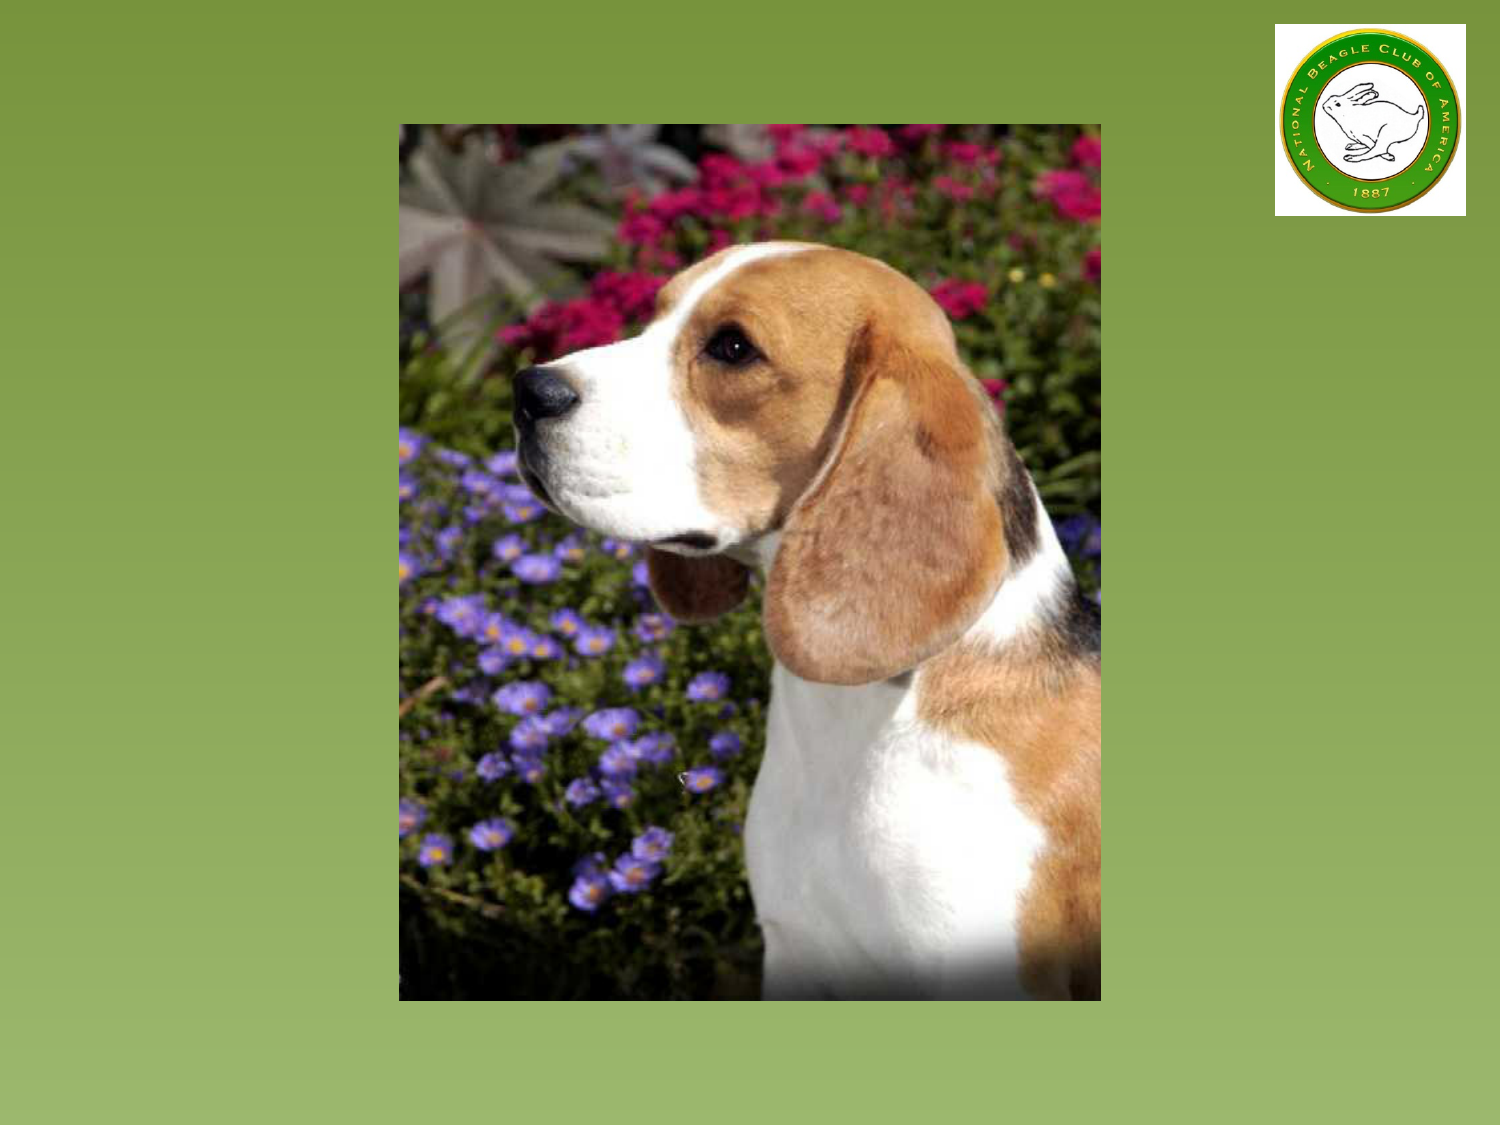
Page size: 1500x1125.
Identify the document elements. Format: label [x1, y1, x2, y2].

list [399, 124, 1101, 1001]
picture [1274, 24, 1466, 216]
